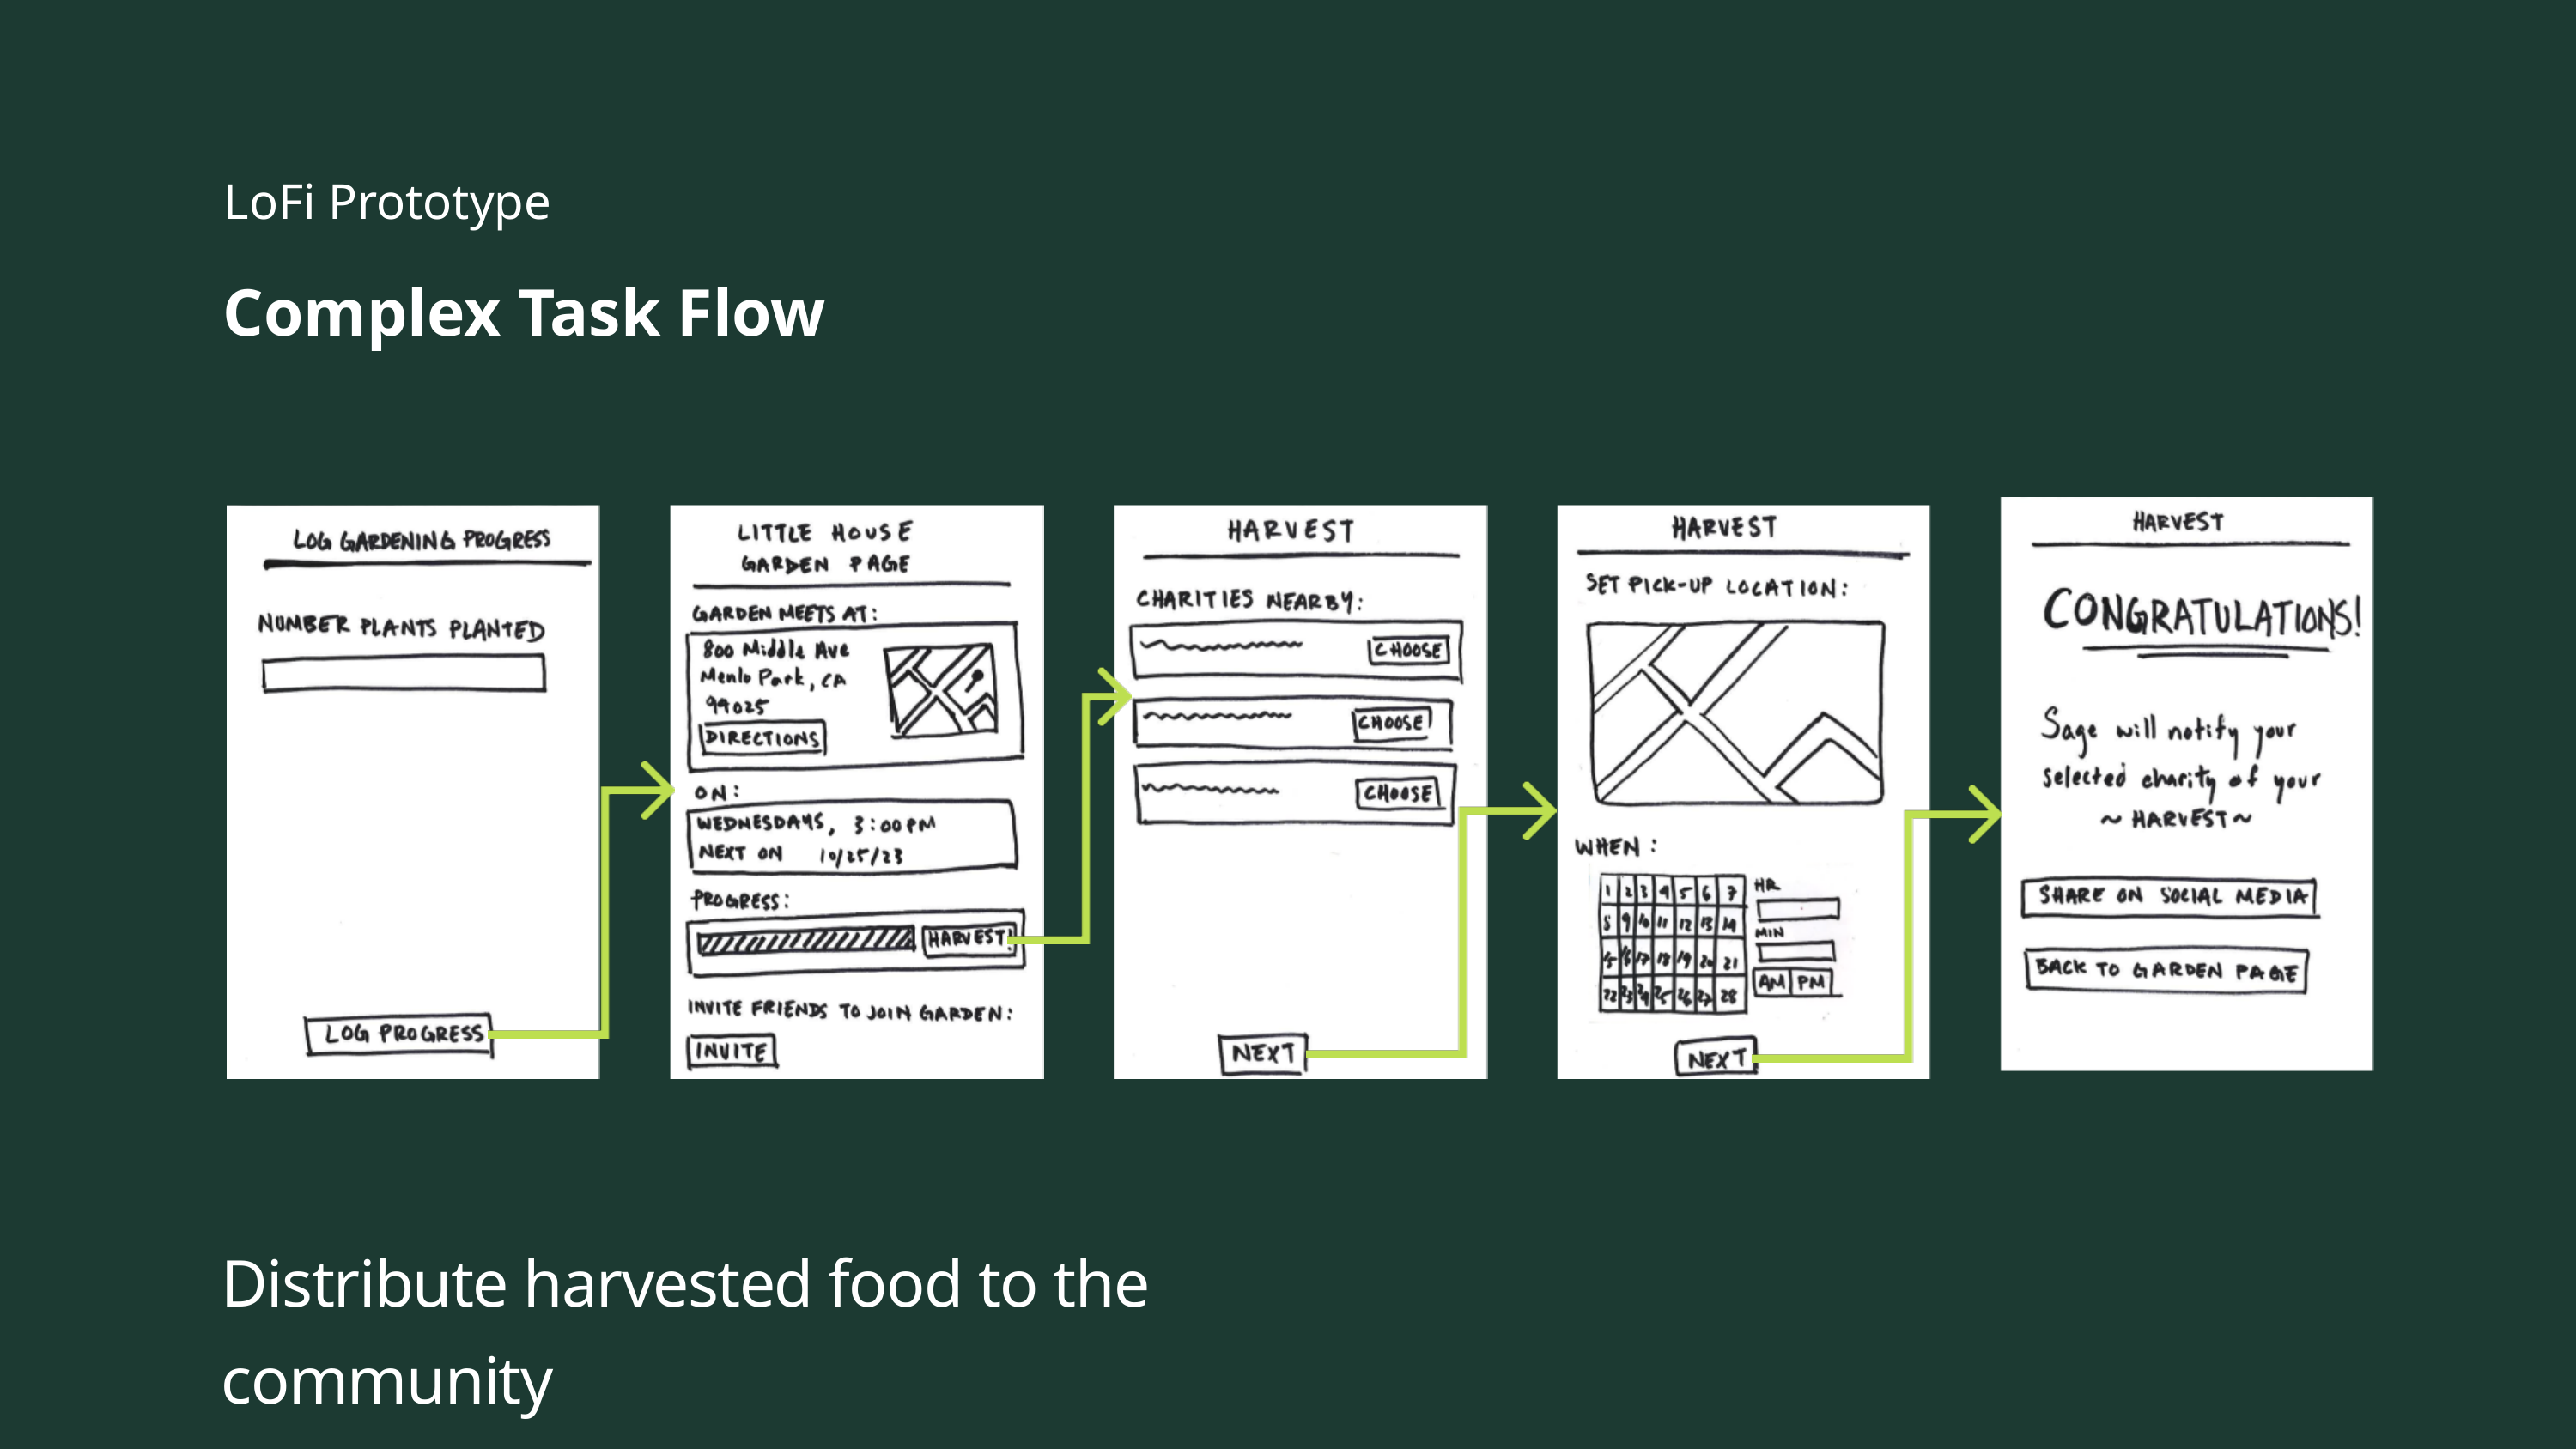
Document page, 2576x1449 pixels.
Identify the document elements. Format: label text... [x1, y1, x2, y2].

text_box Complex Task Flow [222, 273, 884, 355]
text_box Distribute harvested food to the community [221, 1223, 1476, 1320]
text_box LoFi Prototype [223, 173, 562, 231]
picture [227, 497, 2374, 1079]
